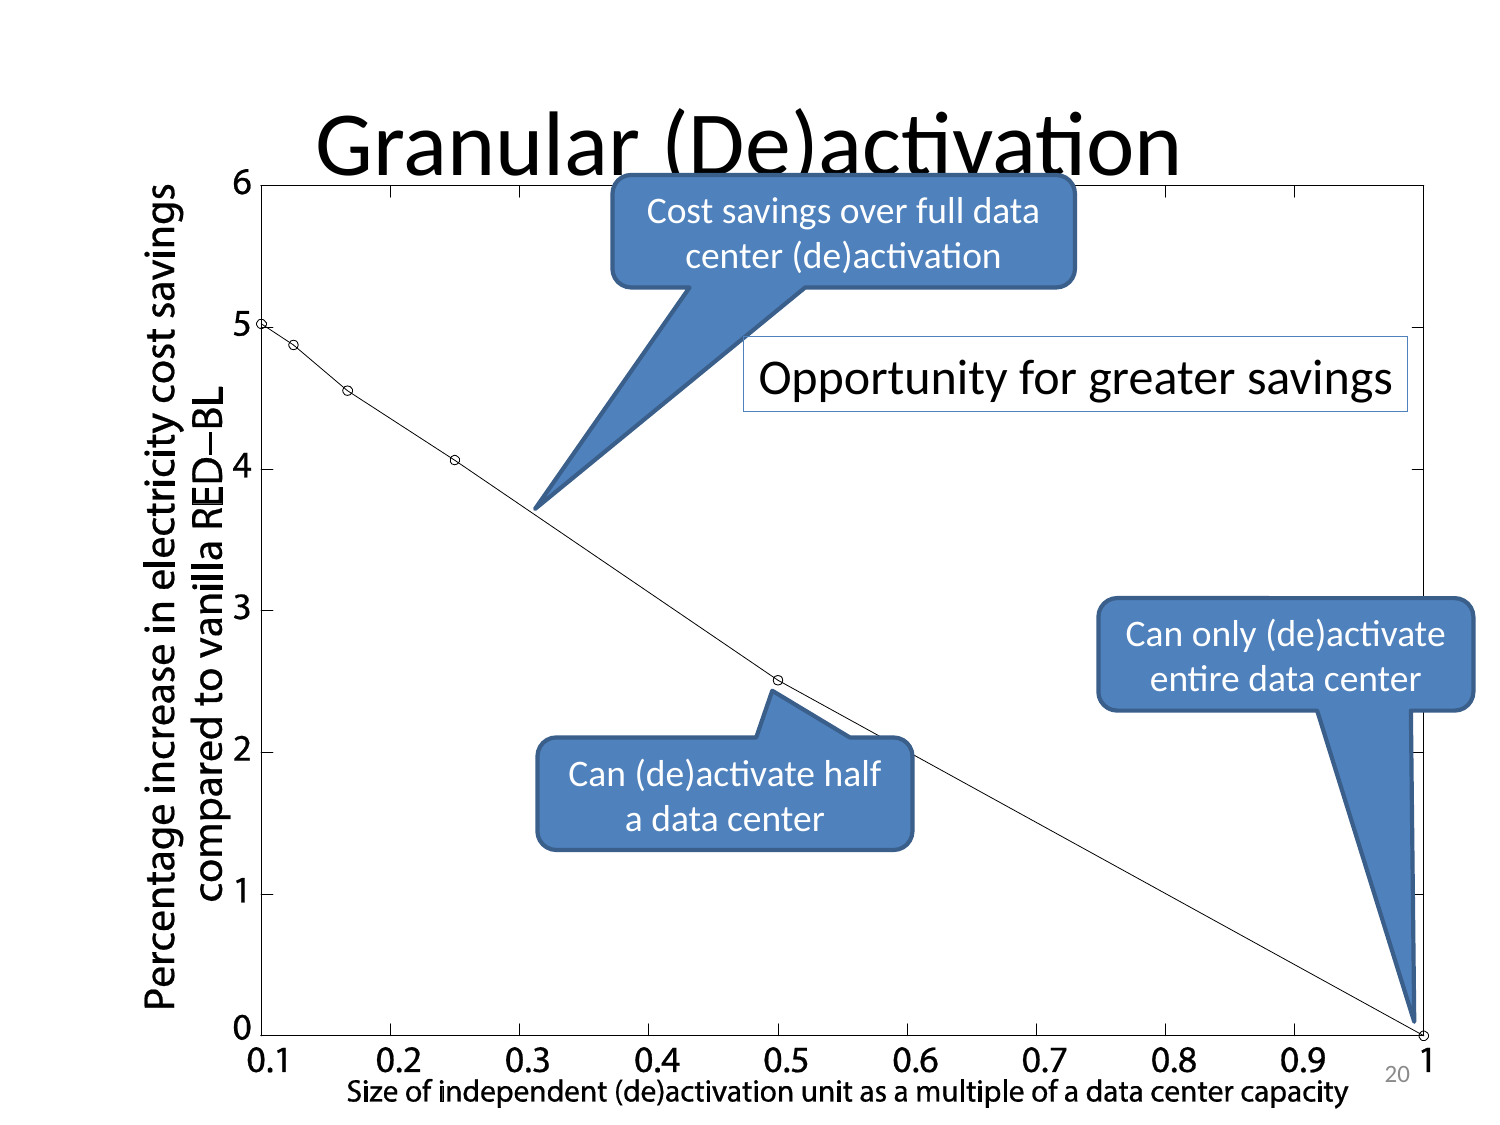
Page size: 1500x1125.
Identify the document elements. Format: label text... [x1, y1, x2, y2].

picture [137, 162, 1438, 1110]
text_box Can only (de)activate entire data center [1442, 596, 1476, 713]
title Granular (De)activation [75, 45, 1425, 233]
